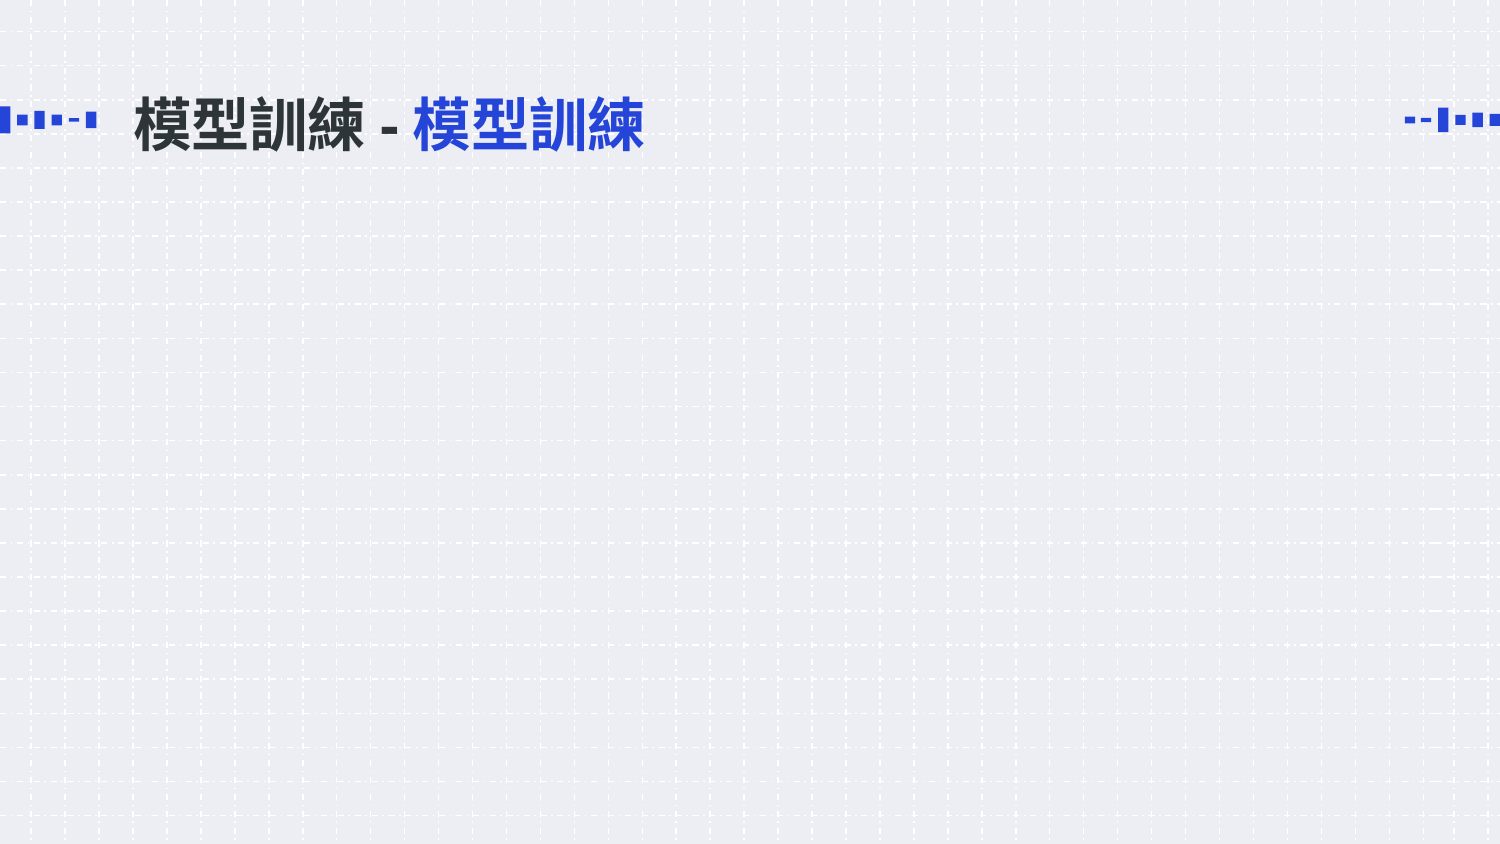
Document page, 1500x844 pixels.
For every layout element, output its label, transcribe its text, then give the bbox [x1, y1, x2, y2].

title 模型訓練-模型訓練 [118, 72, 1382, 167]
